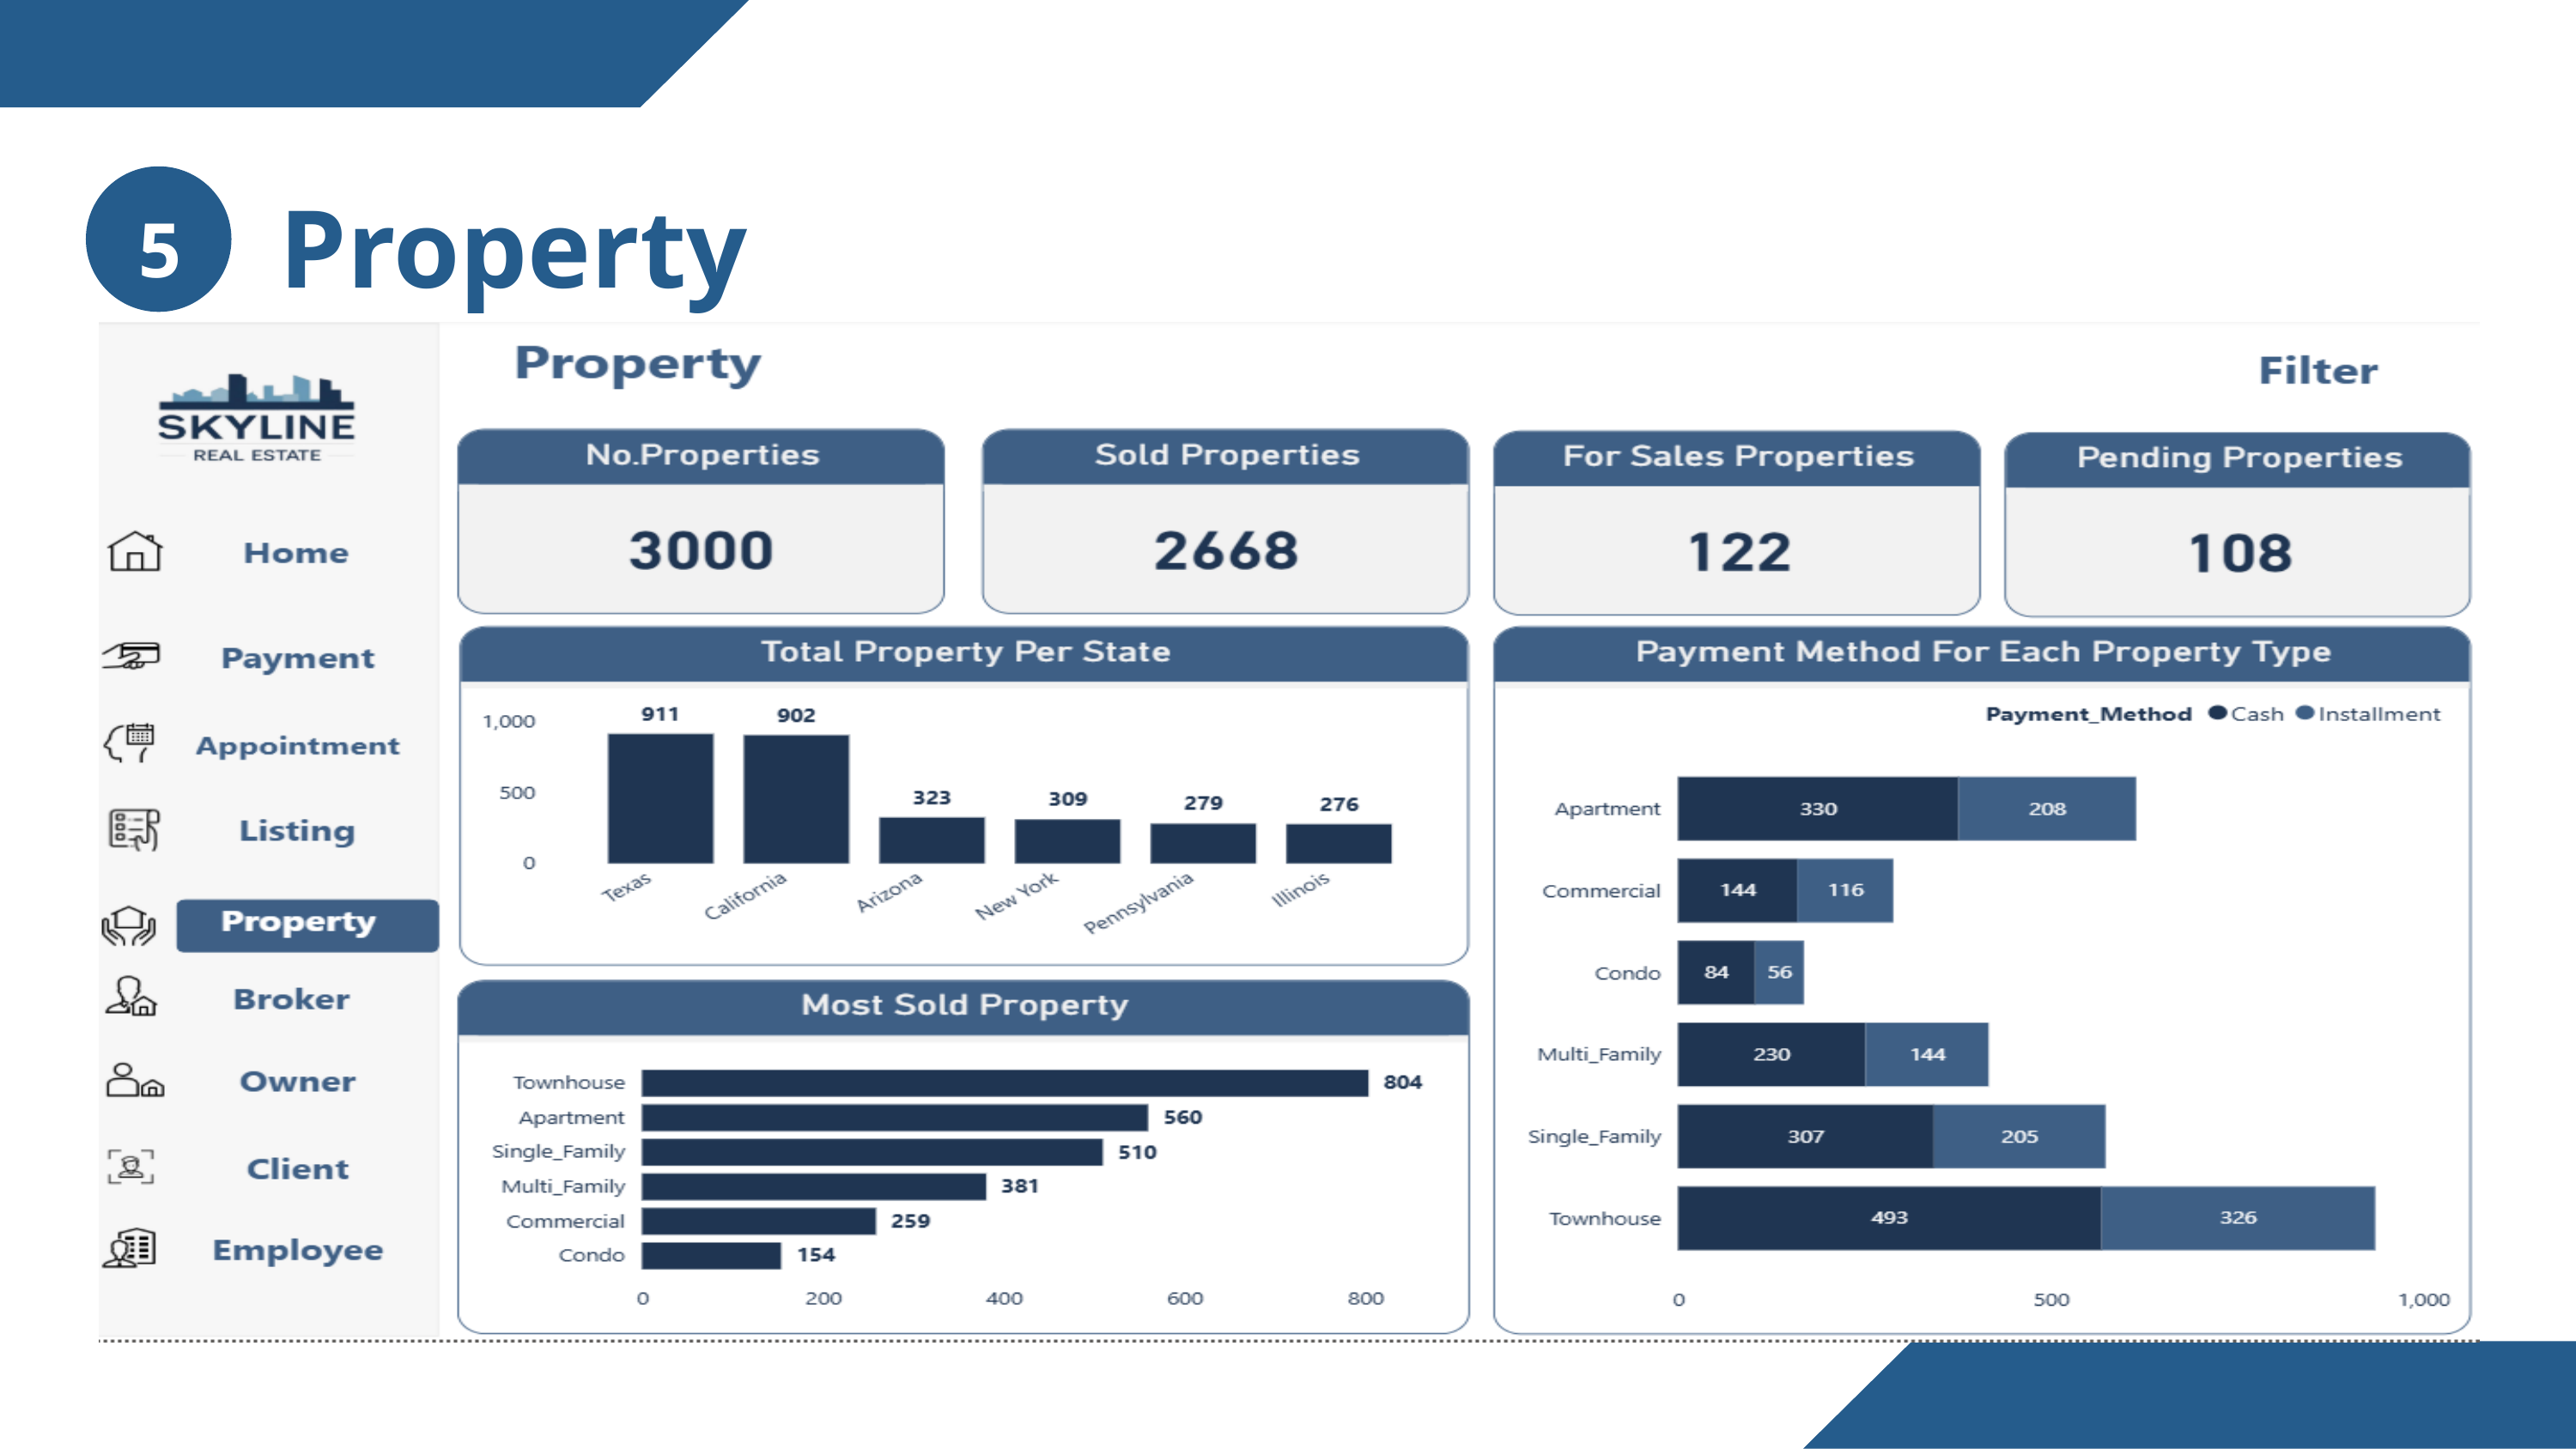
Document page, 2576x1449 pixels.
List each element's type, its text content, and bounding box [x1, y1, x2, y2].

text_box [1802, 1341, 2576, 1449]
text_box Property [279, 171, 750, 318]
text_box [85, 166, 232, 312]
picture [99, 322, 2480, 1343]
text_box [0, 0, 750, 108]
